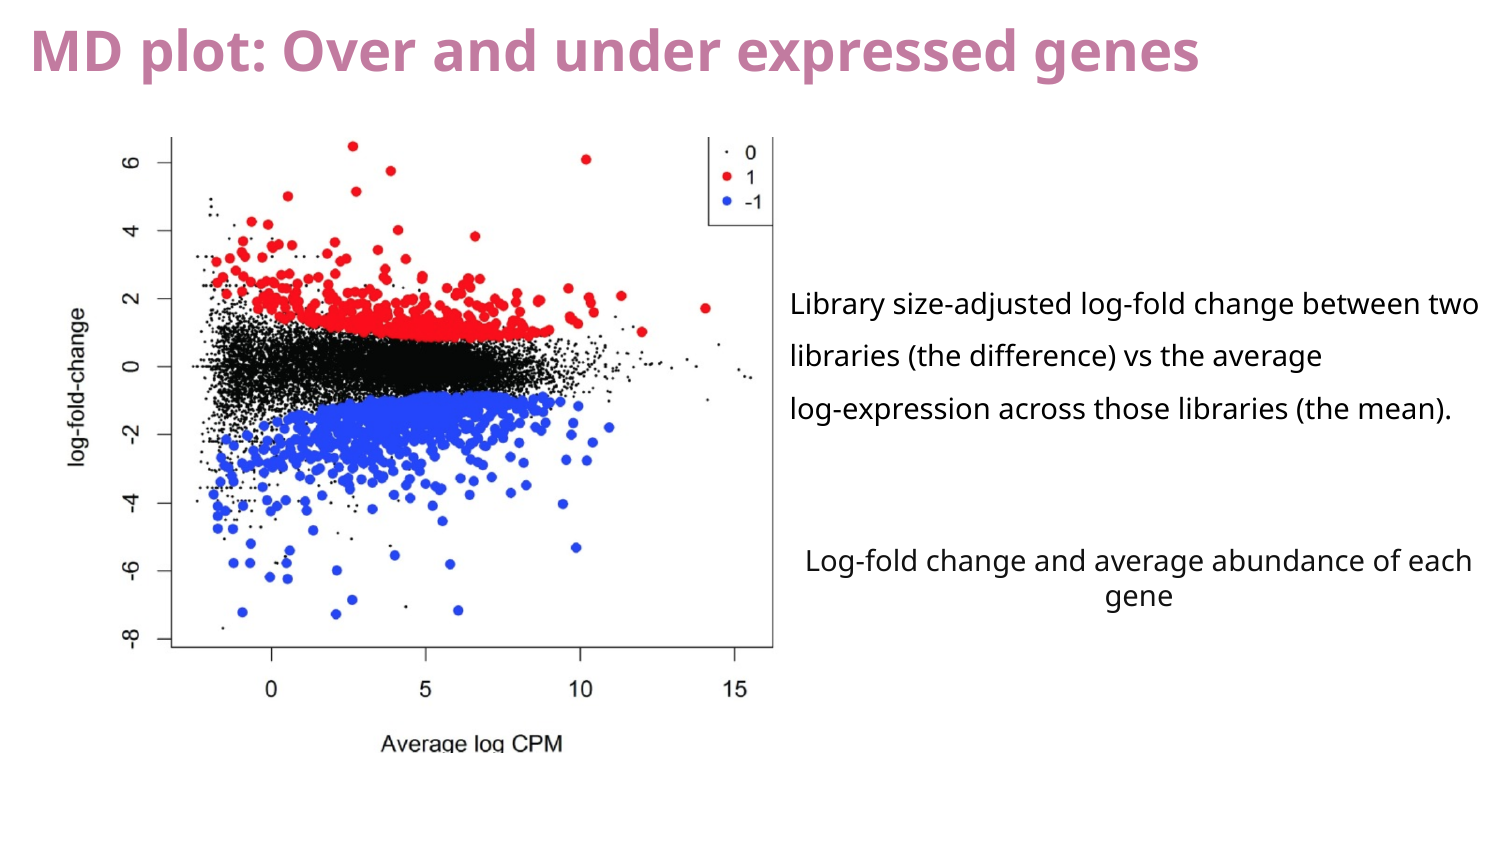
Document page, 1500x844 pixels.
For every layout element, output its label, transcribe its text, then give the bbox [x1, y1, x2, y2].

picture [64, 137, 779, 754]
text_box Log-fold change and average abundance of each gene [784, 536, 1500, 618]
text_box MD plot: Over and under expressed genes [29, 22, 1500, 144]
text_box Library size-adjusted log-fold change between two libraries (the difference) vs the average log-expression across those libraries (the mean). [784, 262, 1500, 431]
